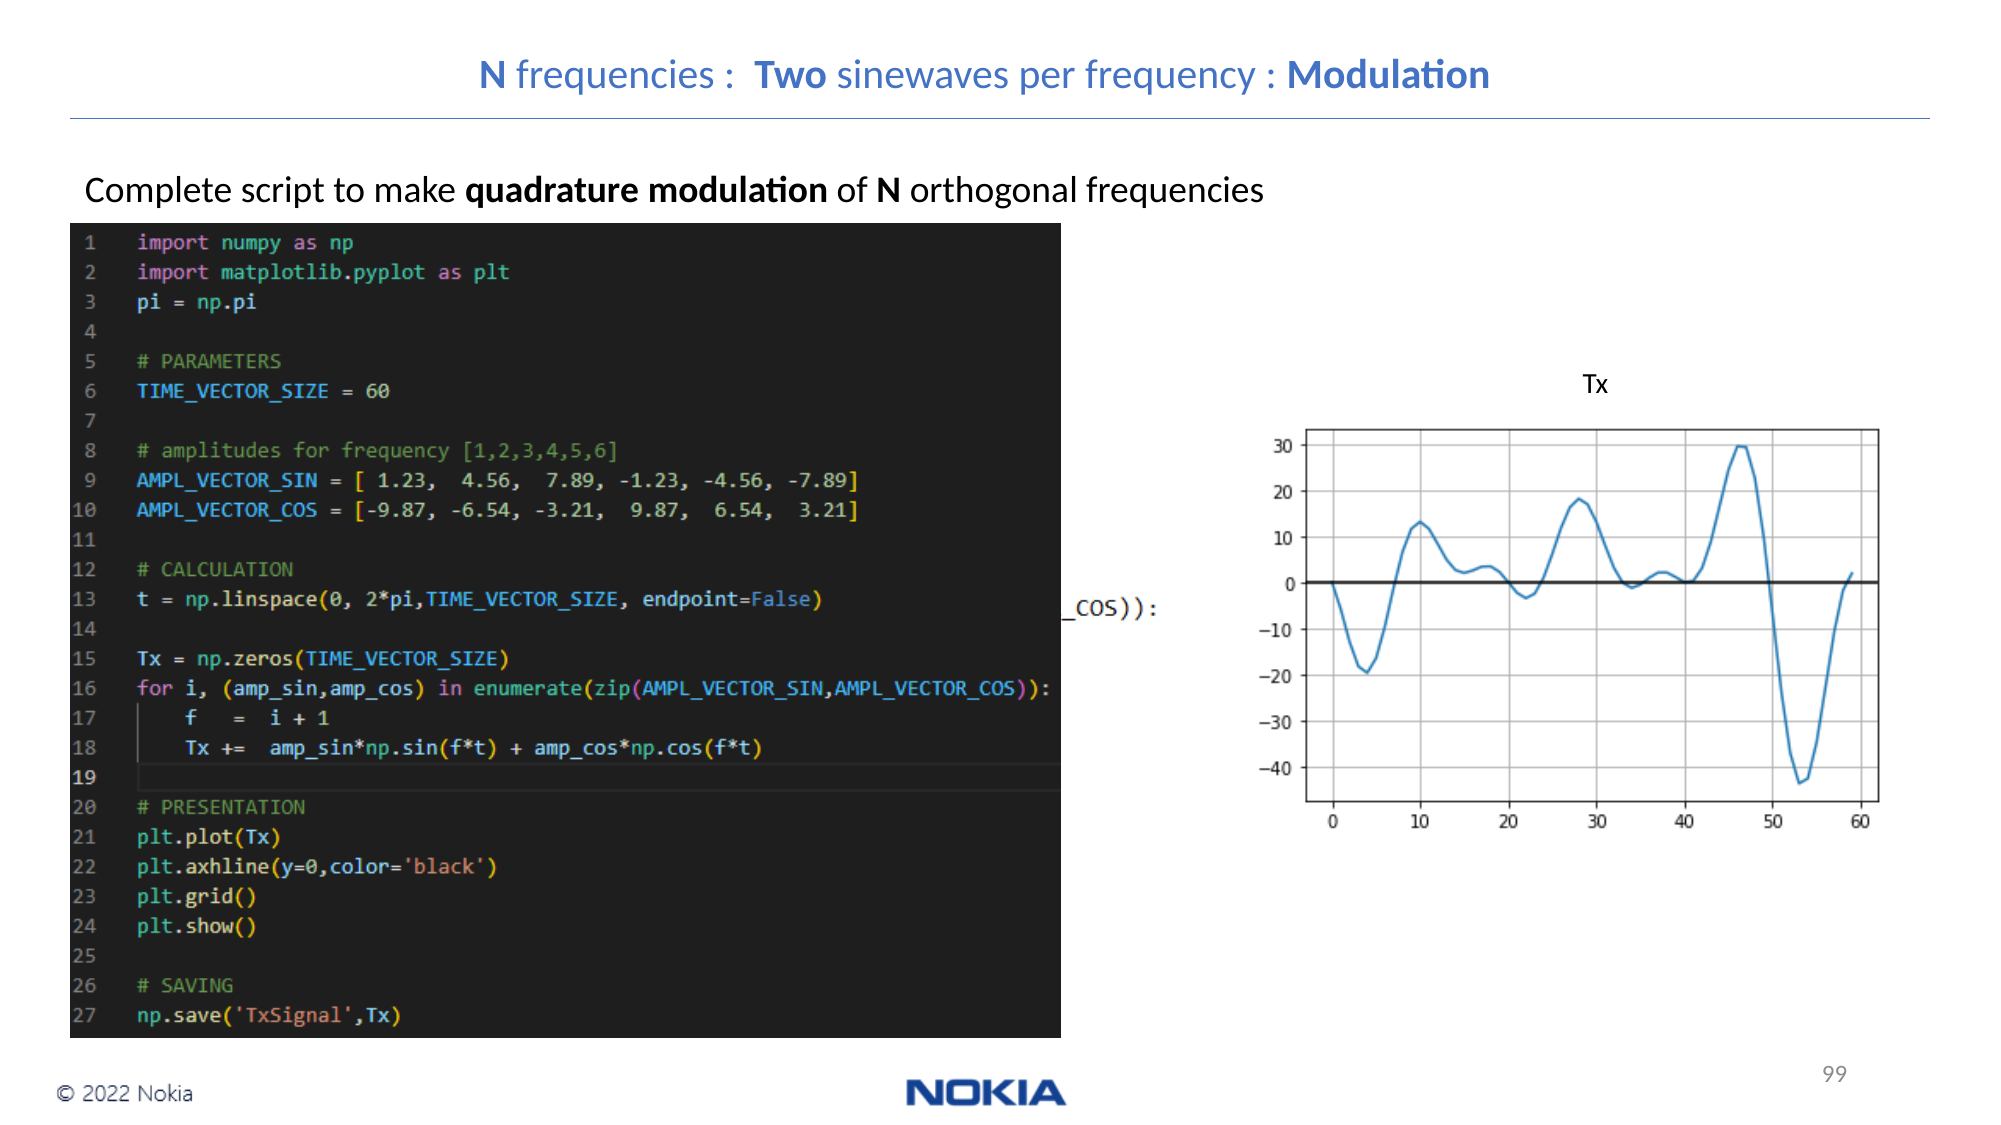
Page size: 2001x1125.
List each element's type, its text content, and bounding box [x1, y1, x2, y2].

slide_number 99 [1412, 1042, 1863, 1103]
picture [1246, 419, 1890, 843]
text_box Tx [1568, 356, 1633, 407]
picture [70, 223, 1162, 1038]
picture [36, 1066, 1167, 1111]
text_box N frequencies : Two sinewaves per frequency : Modulation [55, 35, 1915, 104]
text_box Complete script to make quadrature modulation of N orthogonal frequencies [70, 157, 1775, 218]
